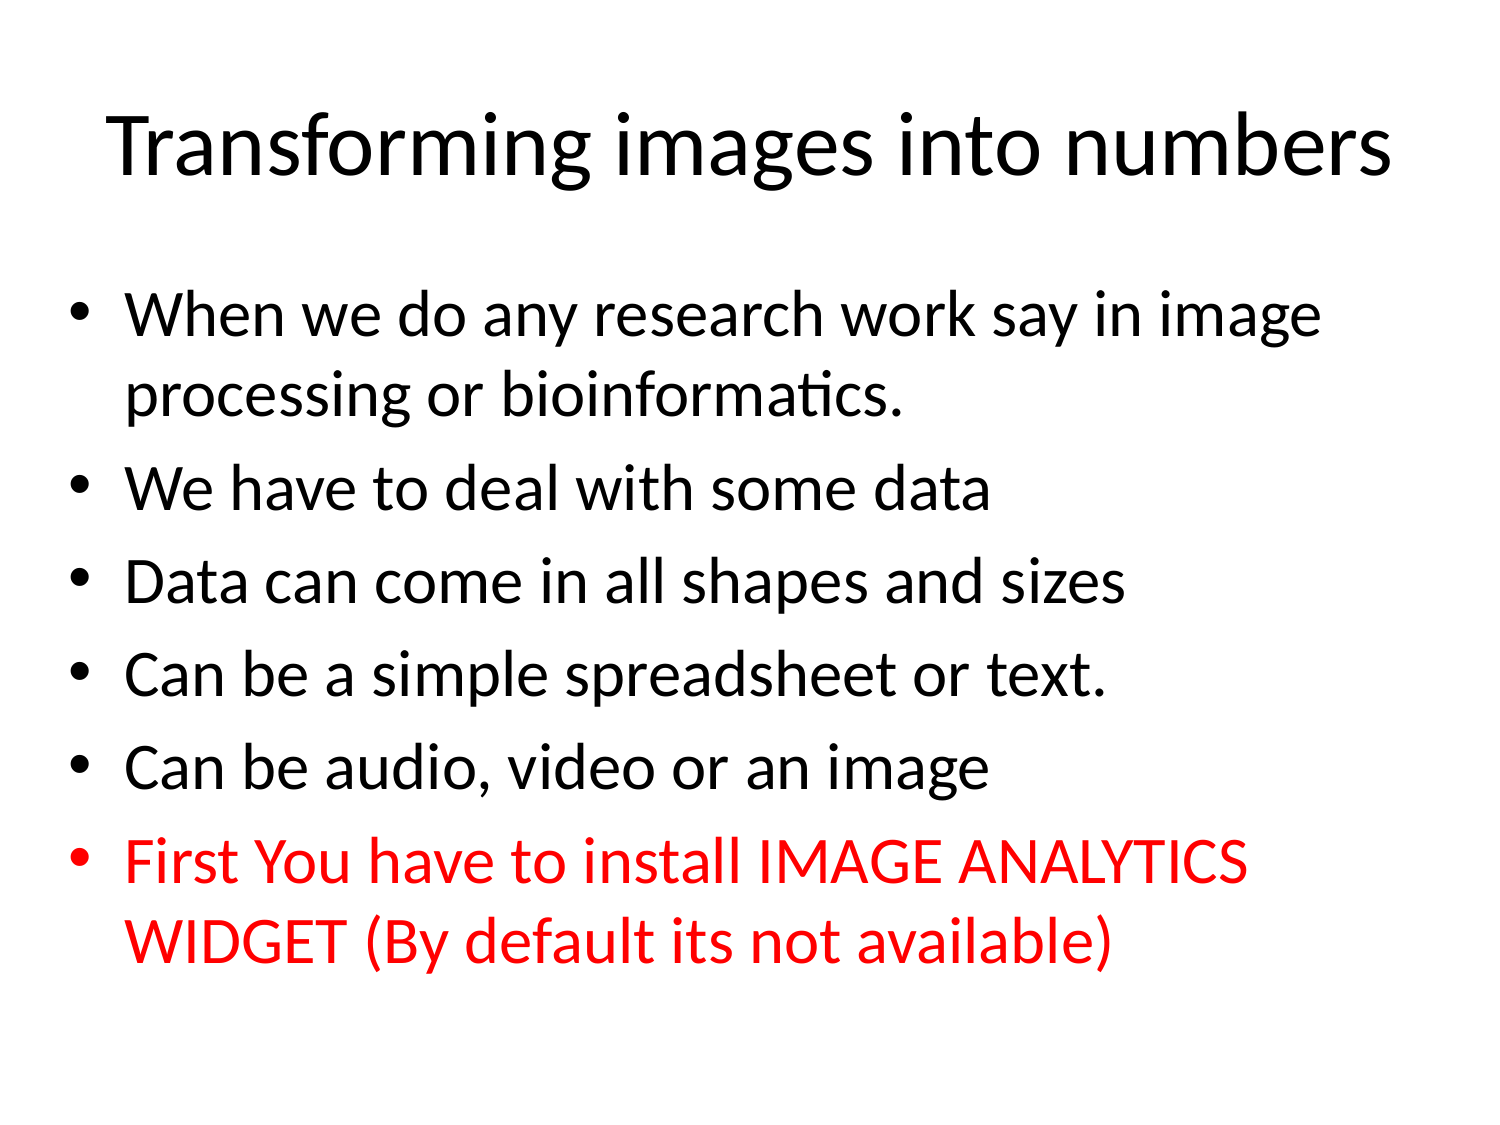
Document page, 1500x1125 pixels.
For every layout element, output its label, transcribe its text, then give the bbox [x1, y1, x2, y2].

title Transforming images into numbers [75, 45, 1425, 233]
list When we do any research work say in image processing or bioinformatics. We have to deal with some data Data can come in all shapes and sizes Can be a simple spreadsheet or text. Can be audio, video or an image First You have to install IMAGE ANALYTICS WIDGET (By default its not available) [53, 262, 1459, 1005]
